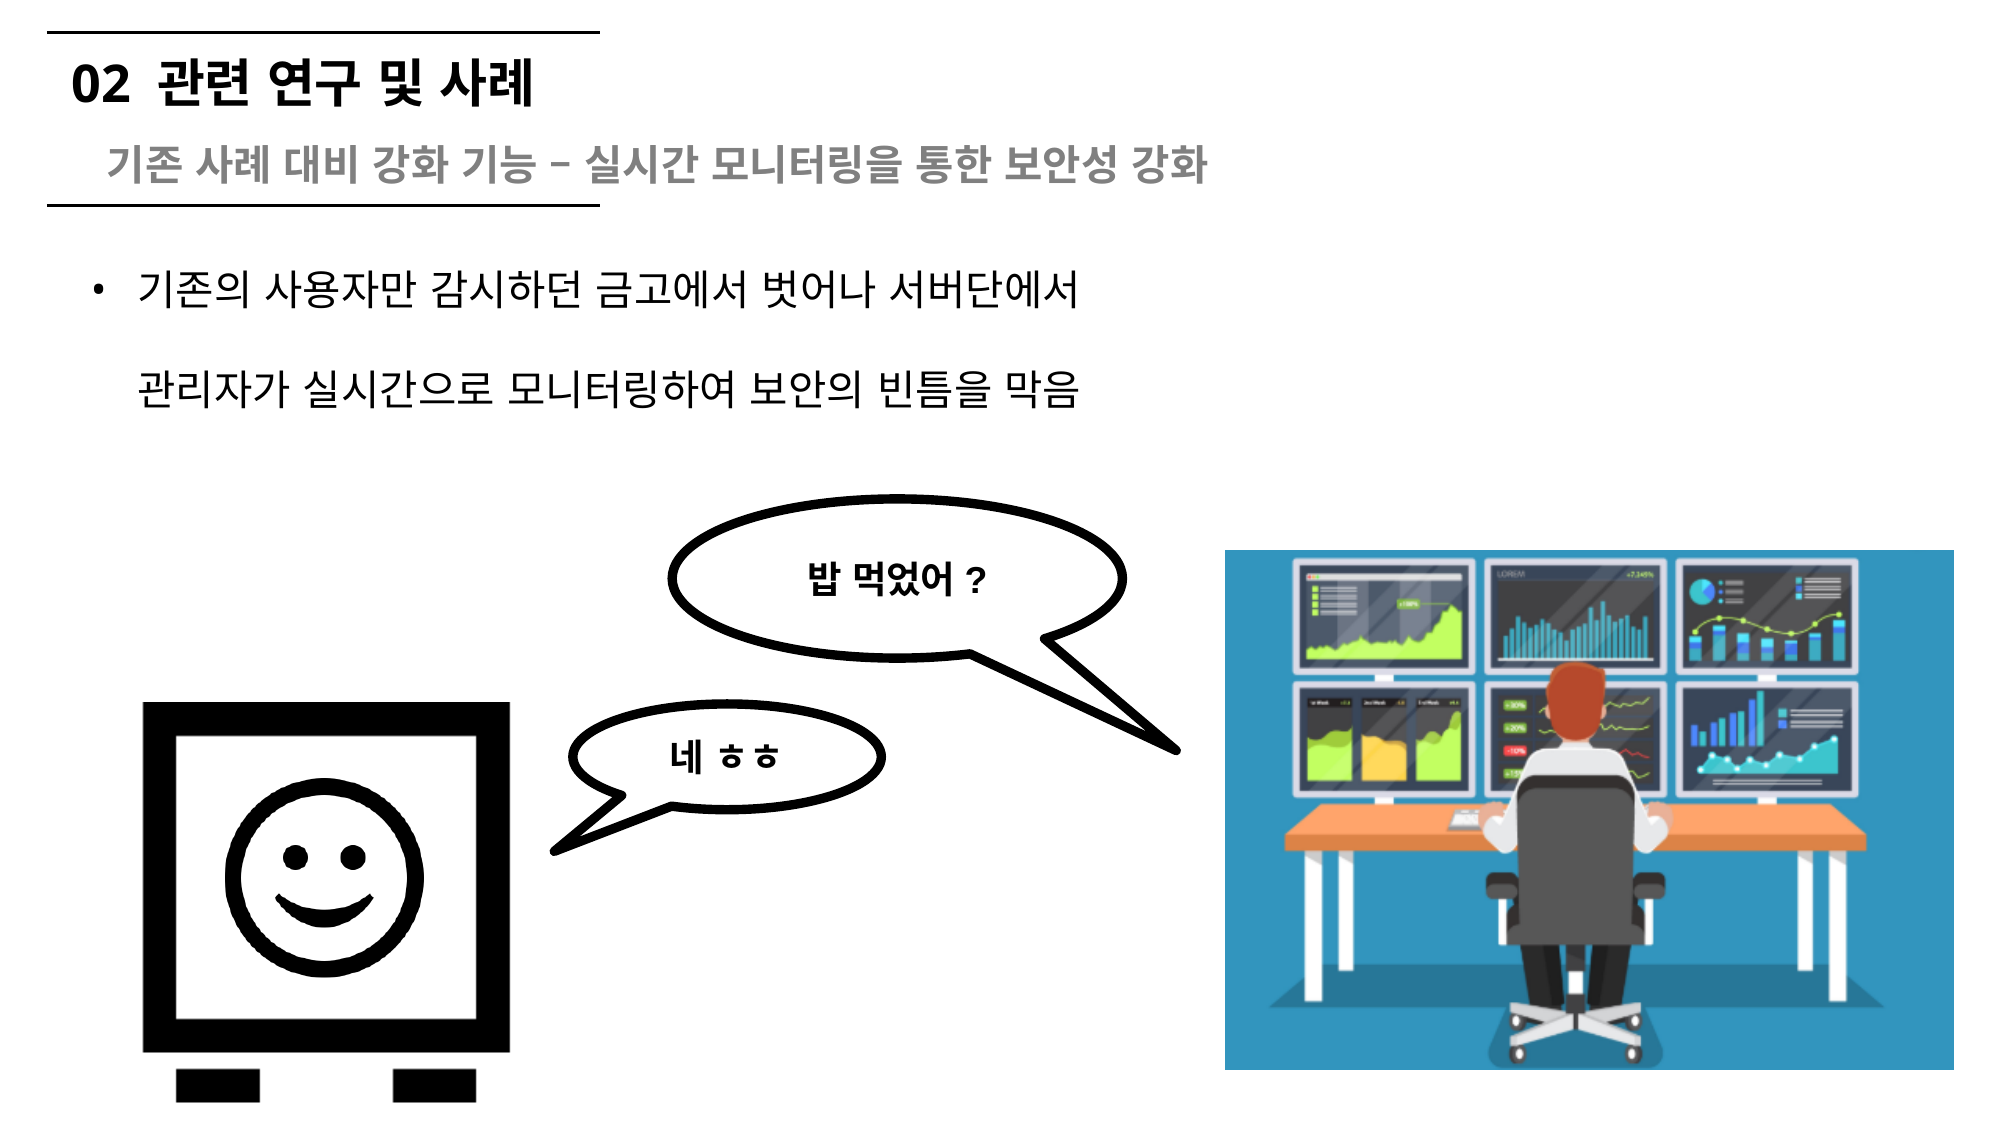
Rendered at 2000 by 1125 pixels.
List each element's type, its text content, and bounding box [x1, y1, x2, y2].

picture [1225, 549, 1955, 1070]
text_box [43, 31, 601, 207]
text_box 네 ㅎㅎ [554, 703, 882, 852]
text_box 기존의 사용자만 감시하던 금고에서 벗어나 서버단에서 관리자가 실시간으로 모니터링하여 보안의 빈틈을 막음 [75, 205, 1226, 421]
picture [125, 702, 521, 1113]
text_box 기존 사례 대비 강화 기능 – 실시간 모니터링을 통한 보안성 강화 [606, 130, 1224, 196]
text_box 밥 먹었어? [672, 498, 1177, 751]
